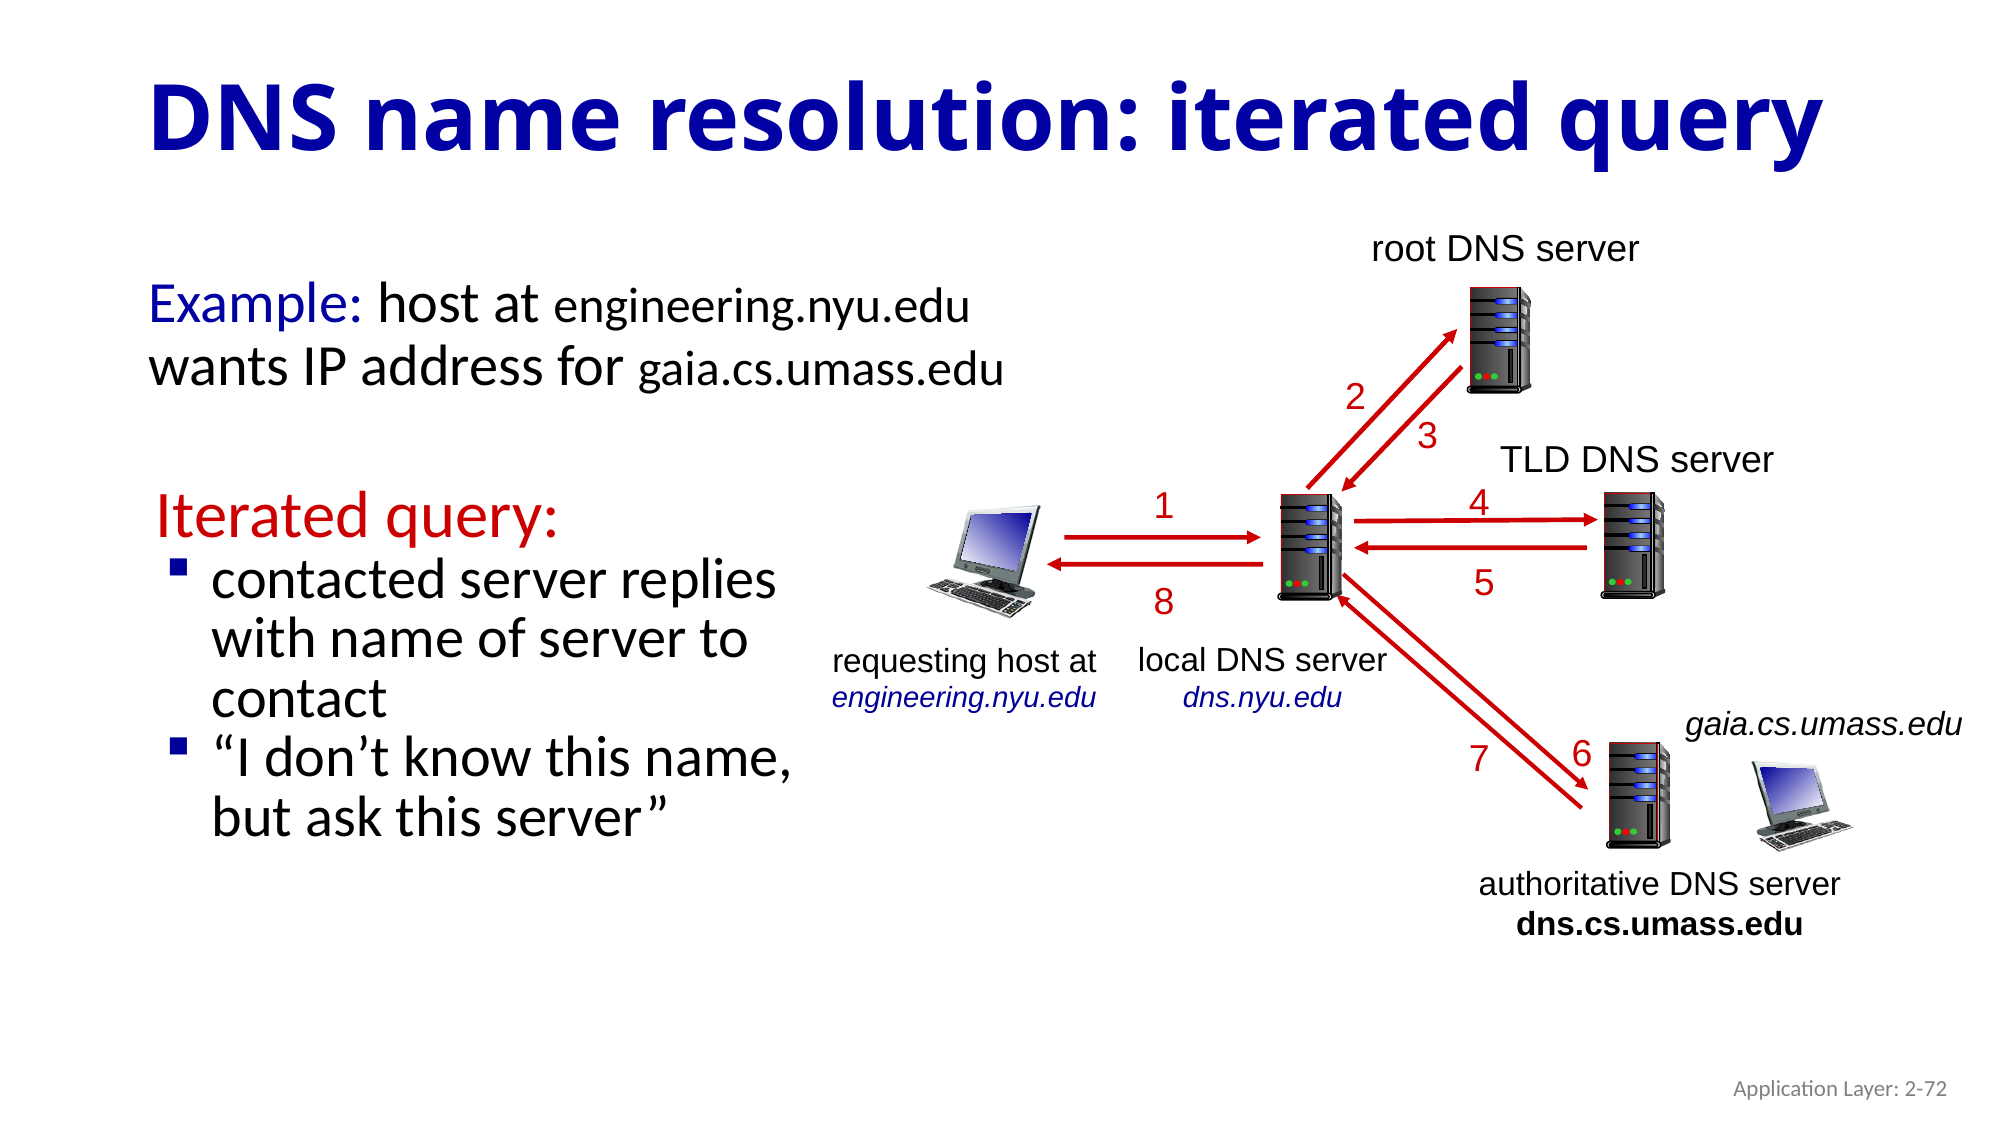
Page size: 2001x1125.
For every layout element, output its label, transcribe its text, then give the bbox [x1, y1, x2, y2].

text_box [1354, 541, 1587, 554]
text_box 5 [1458, 550, 1510, 611]
text_box [1064, 531, 1261, 544]
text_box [1601, 492, 1666, 599]
text_box Example: host at engineering.nyu.edu wants IP address for gaia.cs.umass.edu [112, 265, 1042, 440]
text_box [1046, 558, 1264, 571]
text_box [1381, 328, 1458, 411]
text_box gaia.cs.umass.edu [1670, 695, 1979, 750]
text_box requesting host at engineering.nyu.edu [817, 631, 1108, 721]
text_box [1467, 287, 1532, 393]
text_box Iterated query: contacted server replies with name of server to contact “I don’t know this name, but ask this server” [140, 463, 813, 893]
text_box 7 [1453, 726, 1505, 787]
text_box 6 [1556, 721, 1608, 782]
text_box 1 [1138, 473, 1190, 534]
text_box [1341, 428, 1402, 492]
text_box [1338, 596, 1379, 631]
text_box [1108, 631, 1417, 722]
text_box 2 [1330, 364, 1381, 425]
slide_number Application Layer: 2-72 [1512, 1056, 1963, 1117]
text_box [899, 500, 1045, 627]
text_box 4 [1453, 470, 1505, 531]
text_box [1748, 757, 1878, 859]
text_box TLD DNS server [1472, 427, 1803, 488]
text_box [1606, 742, 1671, 848]
text_box 3 [1402, 403, 1453, 464]
text_box root DNS server [1340, 216, 1671, 277]
text_box [1417, 638, 1589, 790]
title DNS name resolution: iterated query [131, 47, 1856, 195]
text_box authoritative DNS server dns.cs.umass.edu [1463, 855, 1857, 950]
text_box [1278, 494, 1343, 600]
text_box 8 [1138, 569, 1190, 629]
text_box [1505, 513, 1598, 526]
